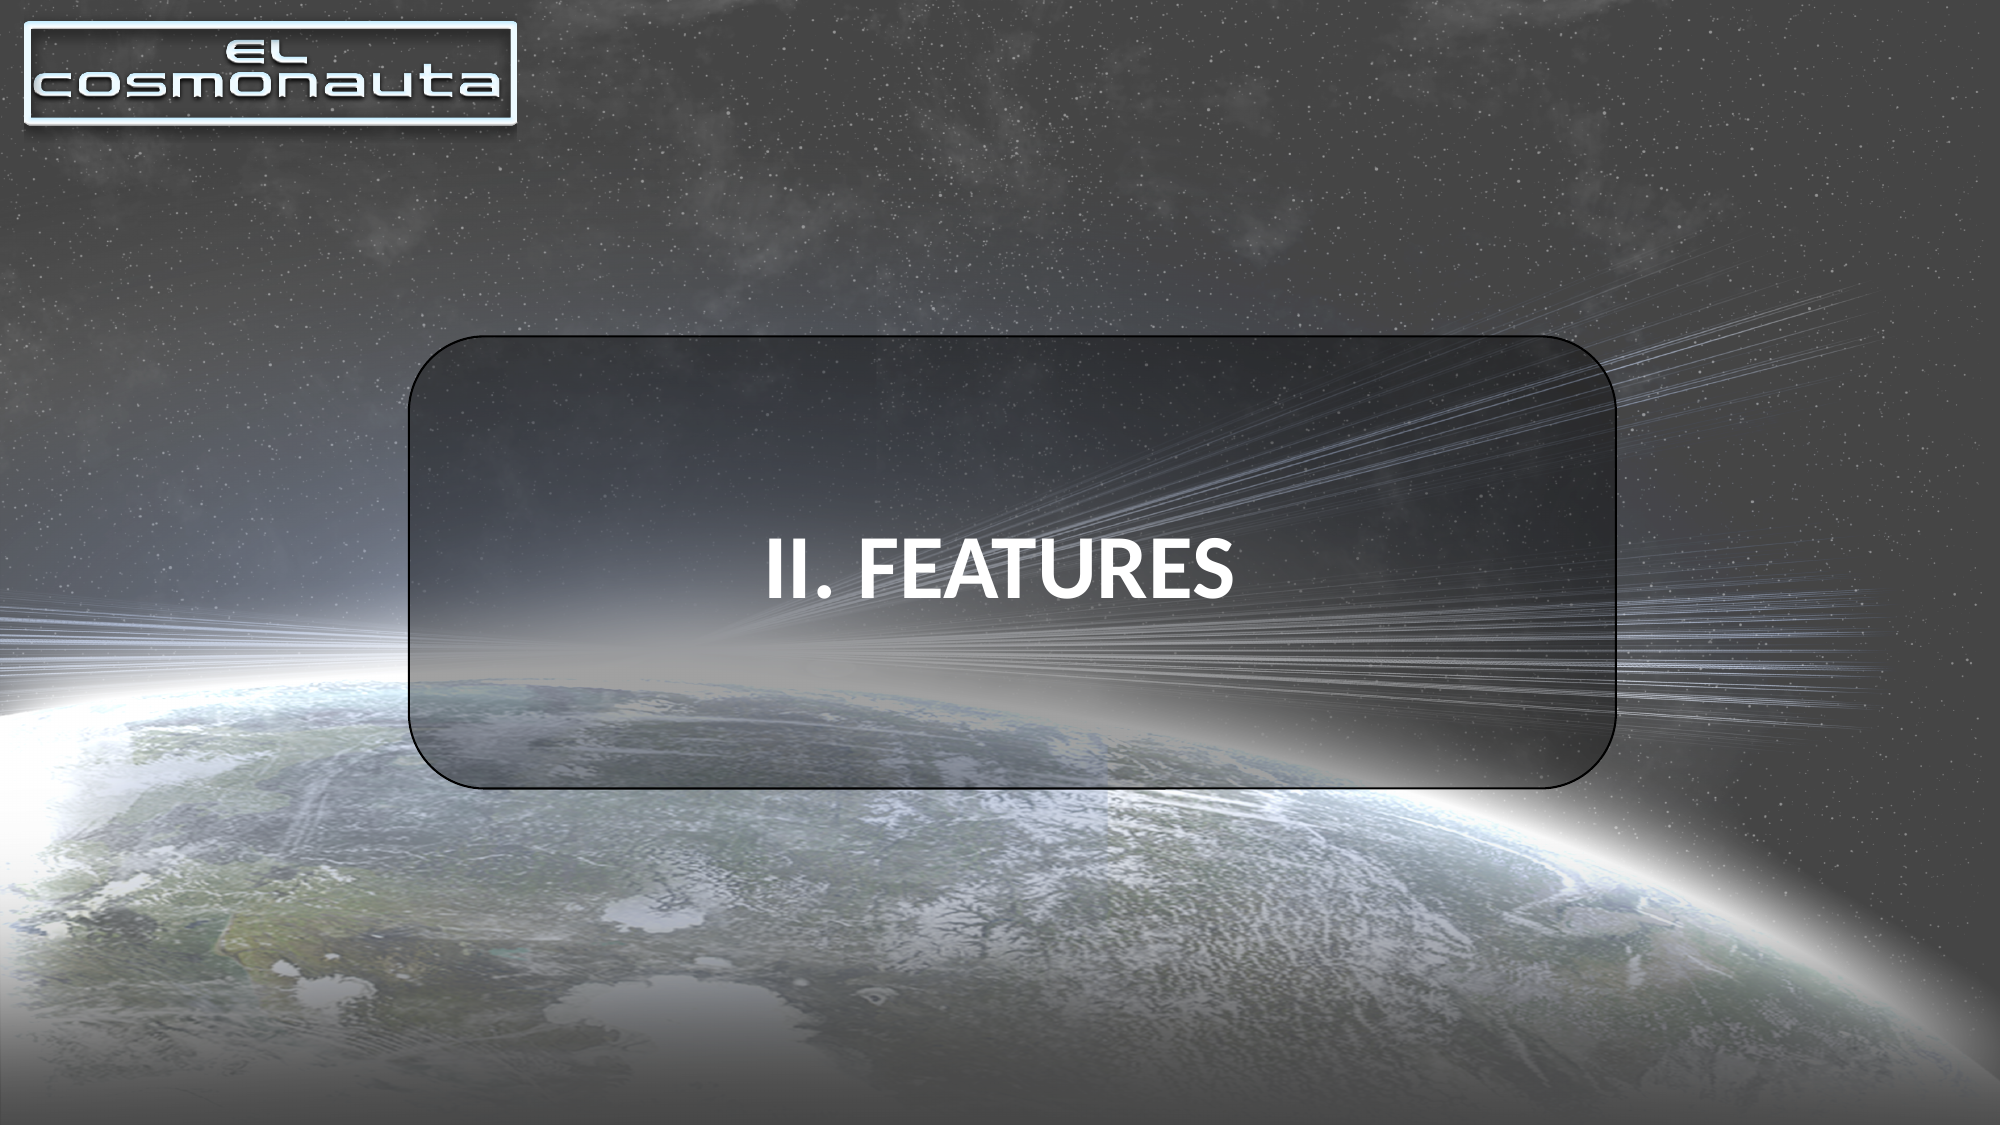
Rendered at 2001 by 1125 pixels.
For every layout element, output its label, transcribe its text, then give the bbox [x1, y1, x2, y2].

picture [24, 0, 518, 143]
text_box II. FEATURES [748, 499, 1252, 624]
text_box [407, 335, 1617, 790]
